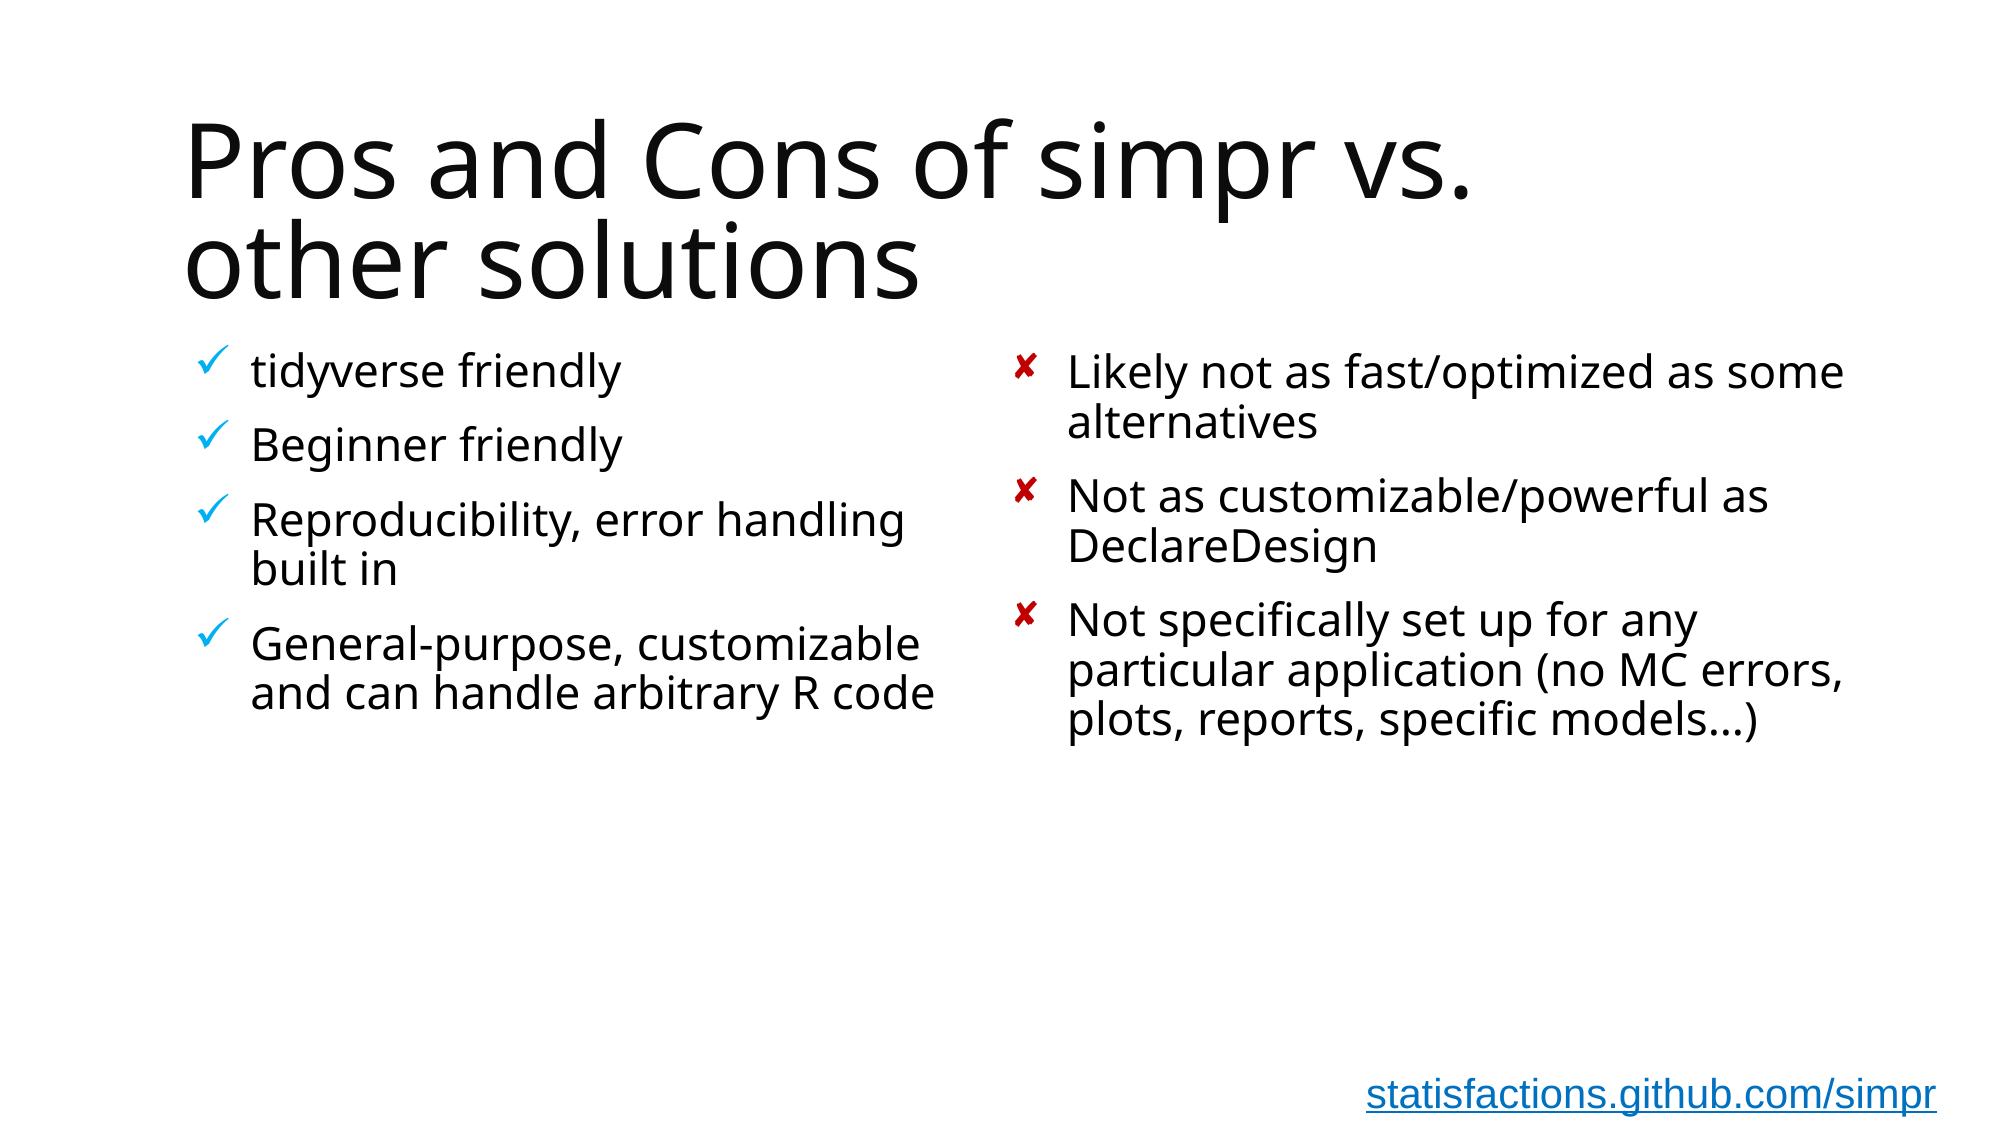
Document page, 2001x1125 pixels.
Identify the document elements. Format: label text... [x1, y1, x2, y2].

text_box statisfactions.github.com/simpr [1351, 1059, 1953, 1125]
list Likely not as fast/optimized as some alternatives Not as customizable/powerful as DeclareDesign Not specifically set up for any particular application (no MC errors, plots, reports, specific models…) [984, 341, 1916, 1035]
title Pros and Cons of simpr vs. other solutions [168, 96, 1763, 342]
list tidyverse friendly Beginner friendly Reproducibility, error handling built in General-purpose, customizable and can handle arbitrary R code [168, 340, 973, 1034]
